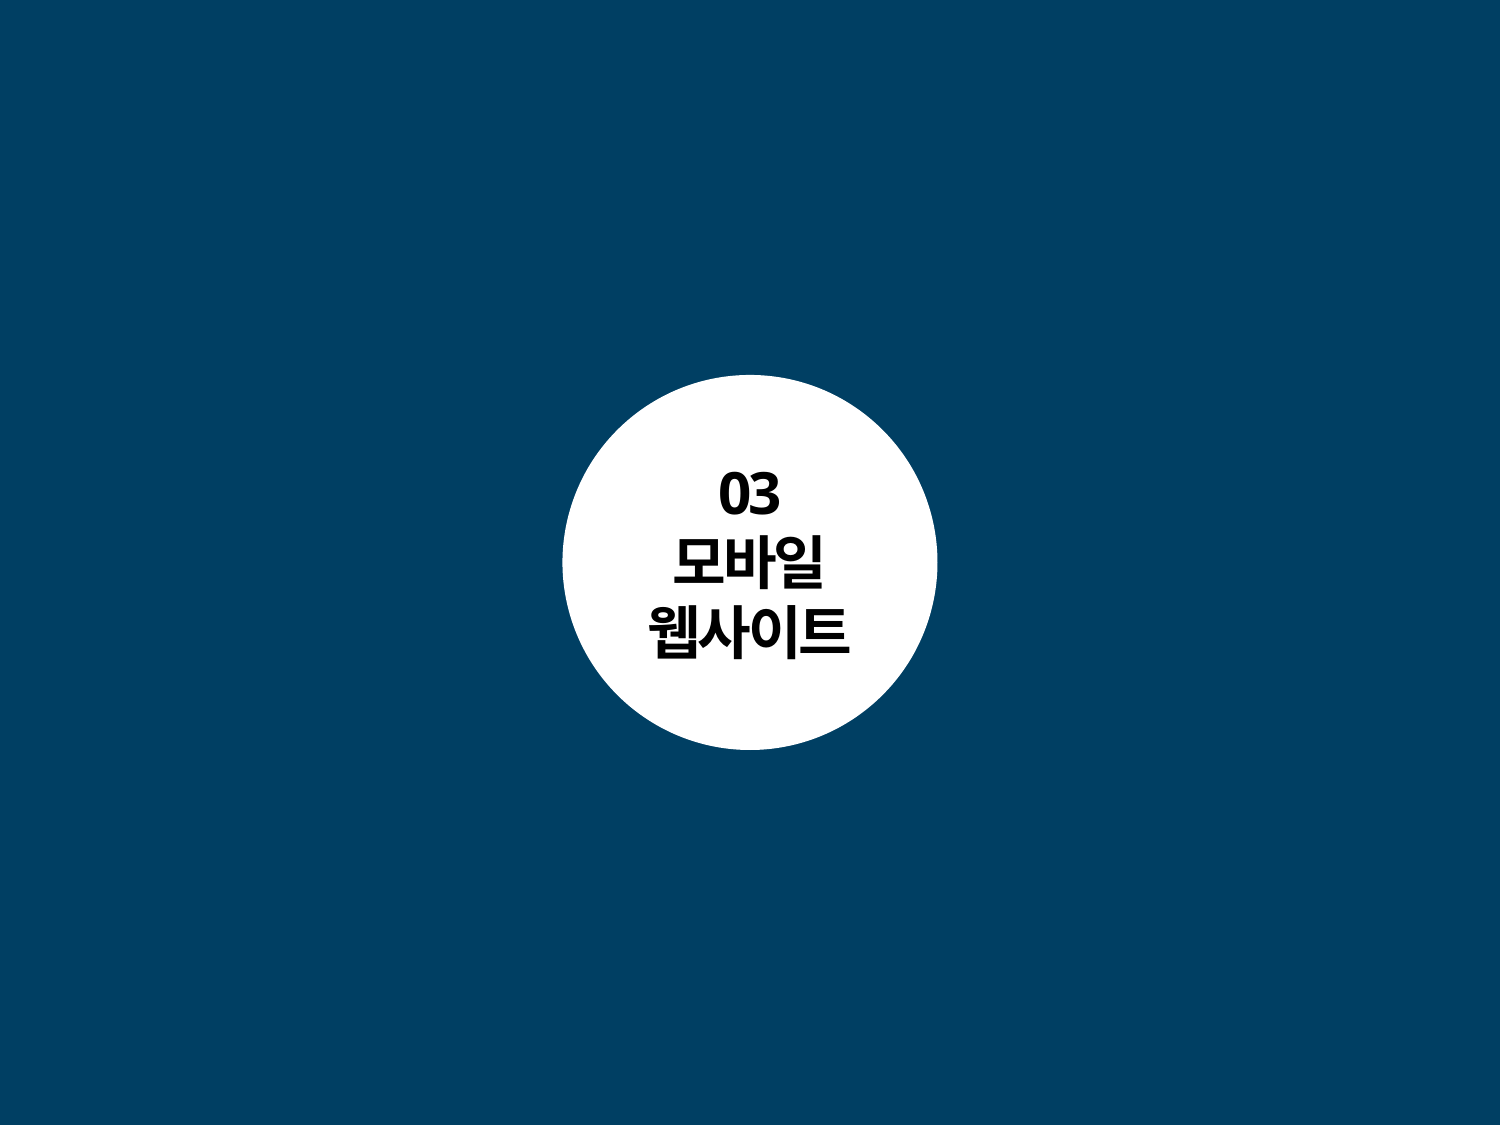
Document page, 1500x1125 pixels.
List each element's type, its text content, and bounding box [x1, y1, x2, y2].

text_box [597, 674, 902, 752]
text_box 03 모바일 웹사이트 [551, 448, 948, 674]
text_box [600, 373, 900, 448]
